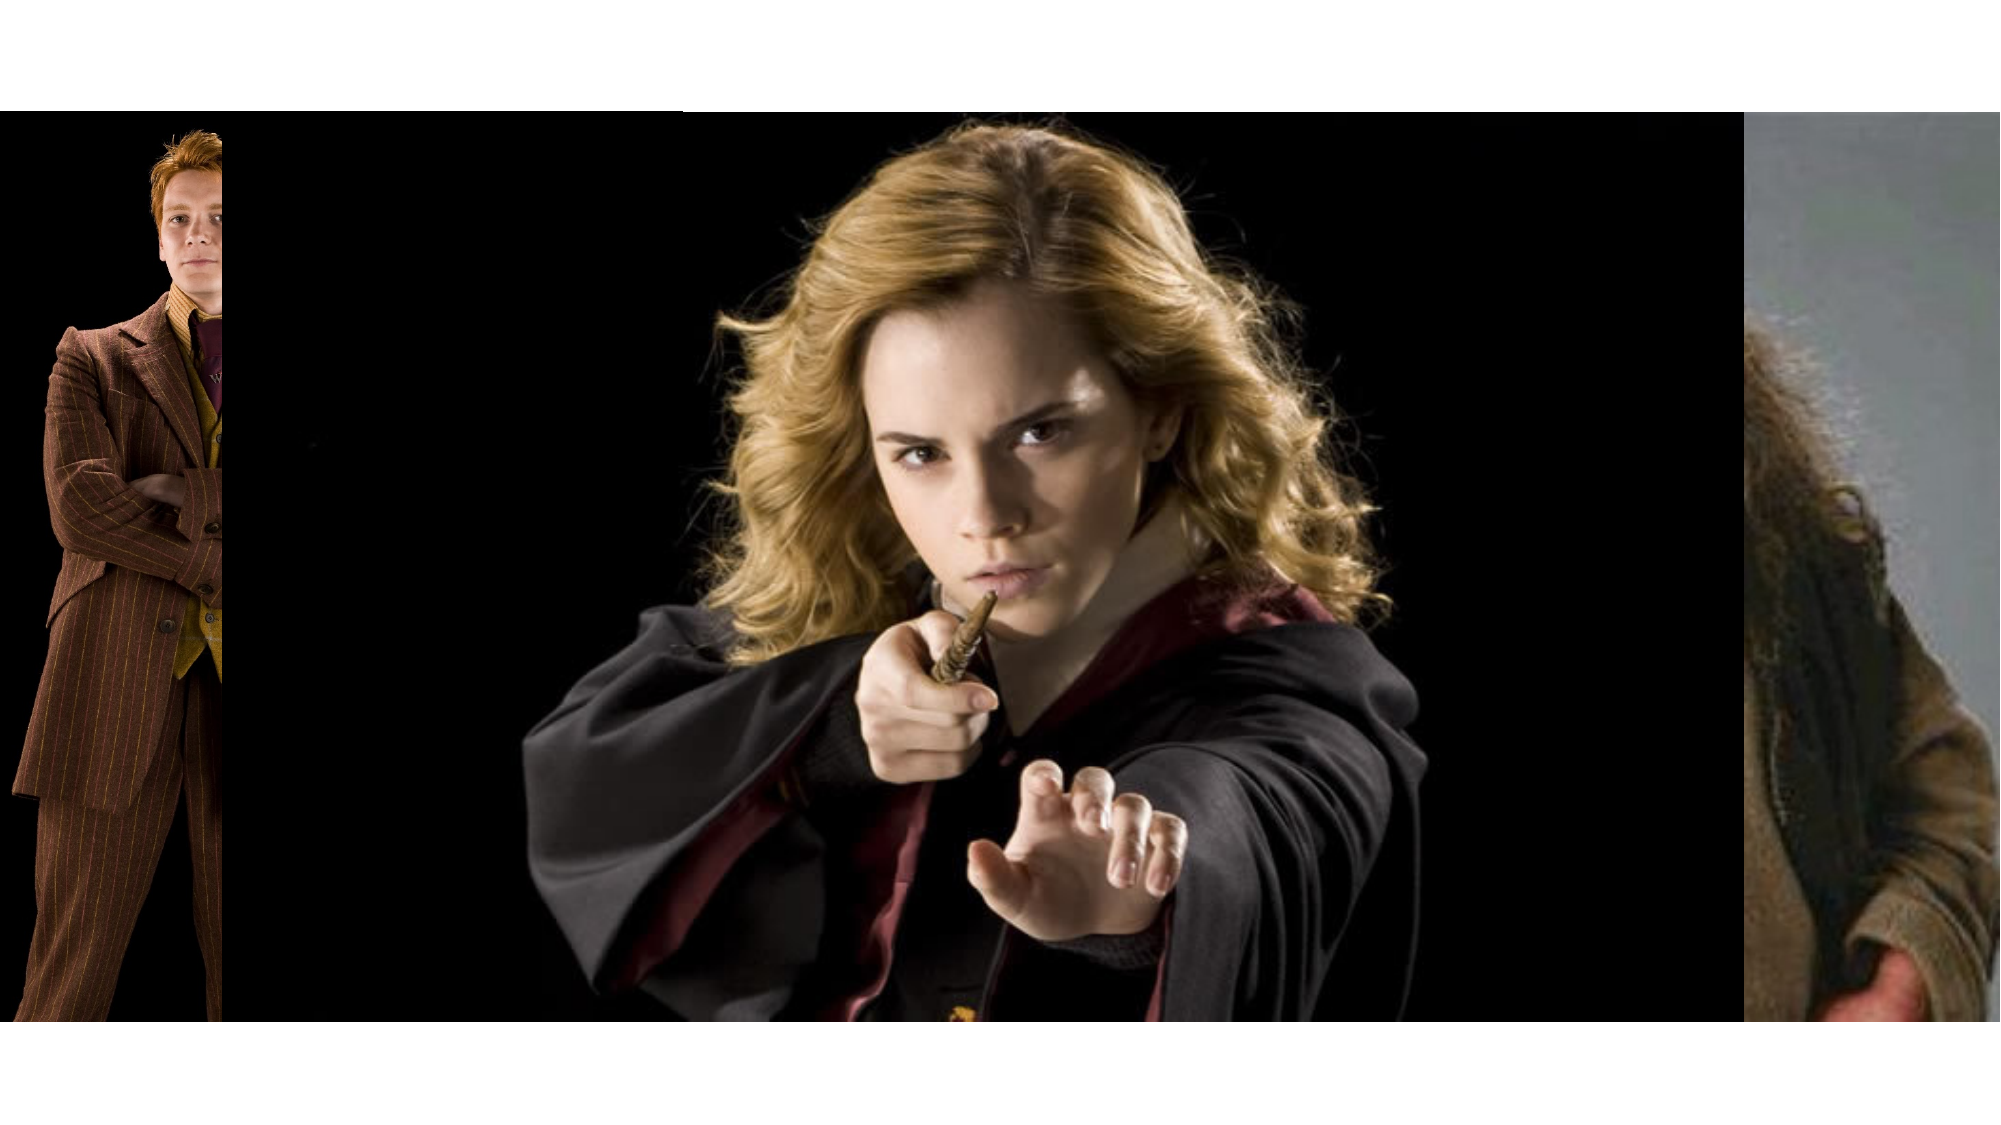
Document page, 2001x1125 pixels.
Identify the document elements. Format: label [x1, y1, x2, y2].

picture [0, 111, 2000, 1022]
